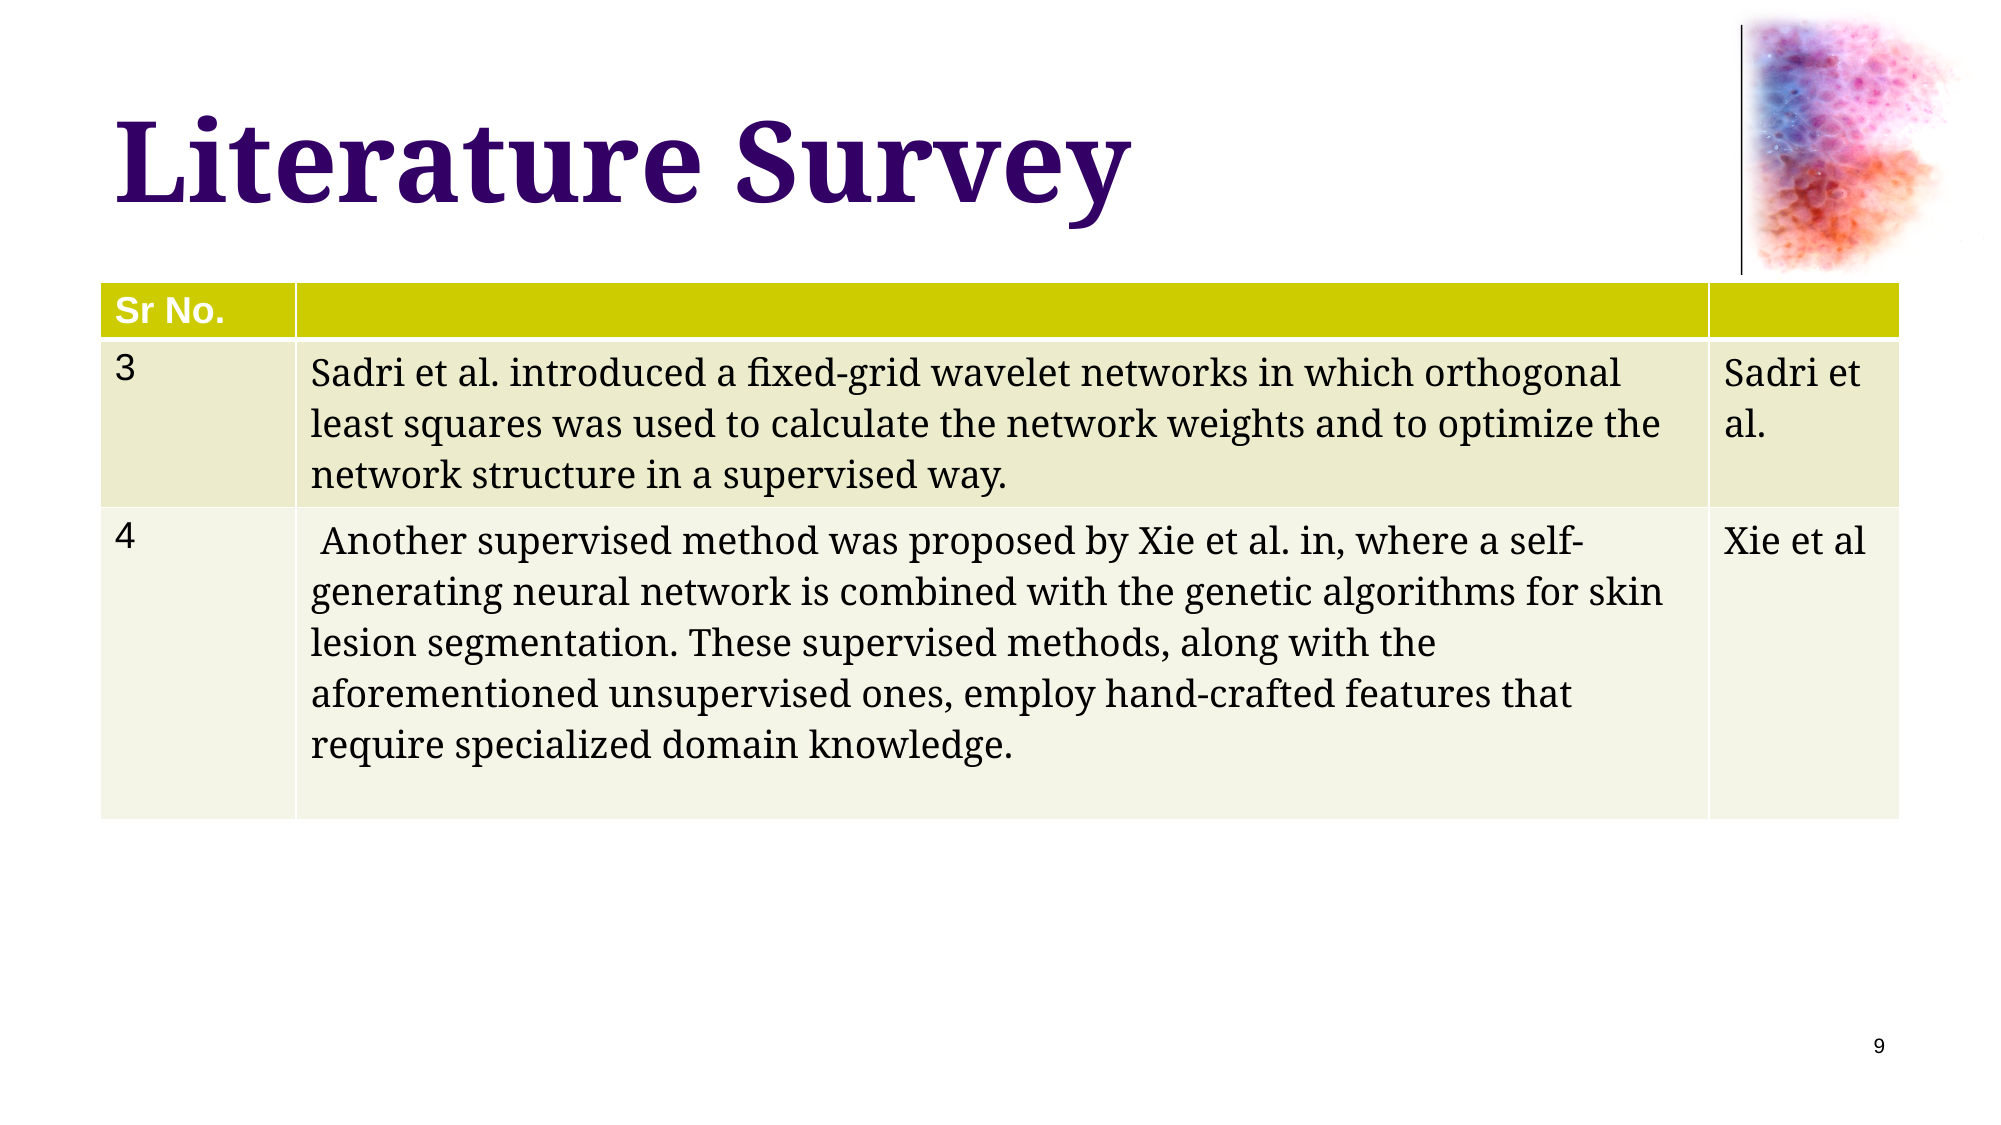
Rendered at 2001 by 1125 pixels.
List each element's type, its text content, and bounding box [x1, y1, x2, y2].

table_cell 3 [101, 342, 295, 507]
table_cell Sadri et al. introduced a fixed-grid wavelet networks in which orthogonal least squares was used to calculate the network weights and to optimize the network structure in a supervised way. [297, 342, 1708, 507]
table_cell Sadri et al. [1710, 342, 1899, 507]
slide_number 9 [1433, 1025, 1900, 1100]
table_cell 4 [101, 508, 295, 819]
table_header [297, 283, 1708, 337]
title Literature Survey [99, 20, 1750, 233]
table_header [1710, 283, 1899, 337]
table_cell Another supervised method was proposed by Xie et al. in, where a self-generating neural network is combined with the genetic algorithms for skin lesion segmentation. These supervised methods, along with the aforementioned unsupervised ones, employ hand-crafted features that require specialized domain knowledge. [297, 508, 1708, 819]
picture [1727, 7, 1984, 295]
table_cell Xie et al [1710, 508, 1899, 819]
table_header Sr No. [101, 283, 295, 337]
